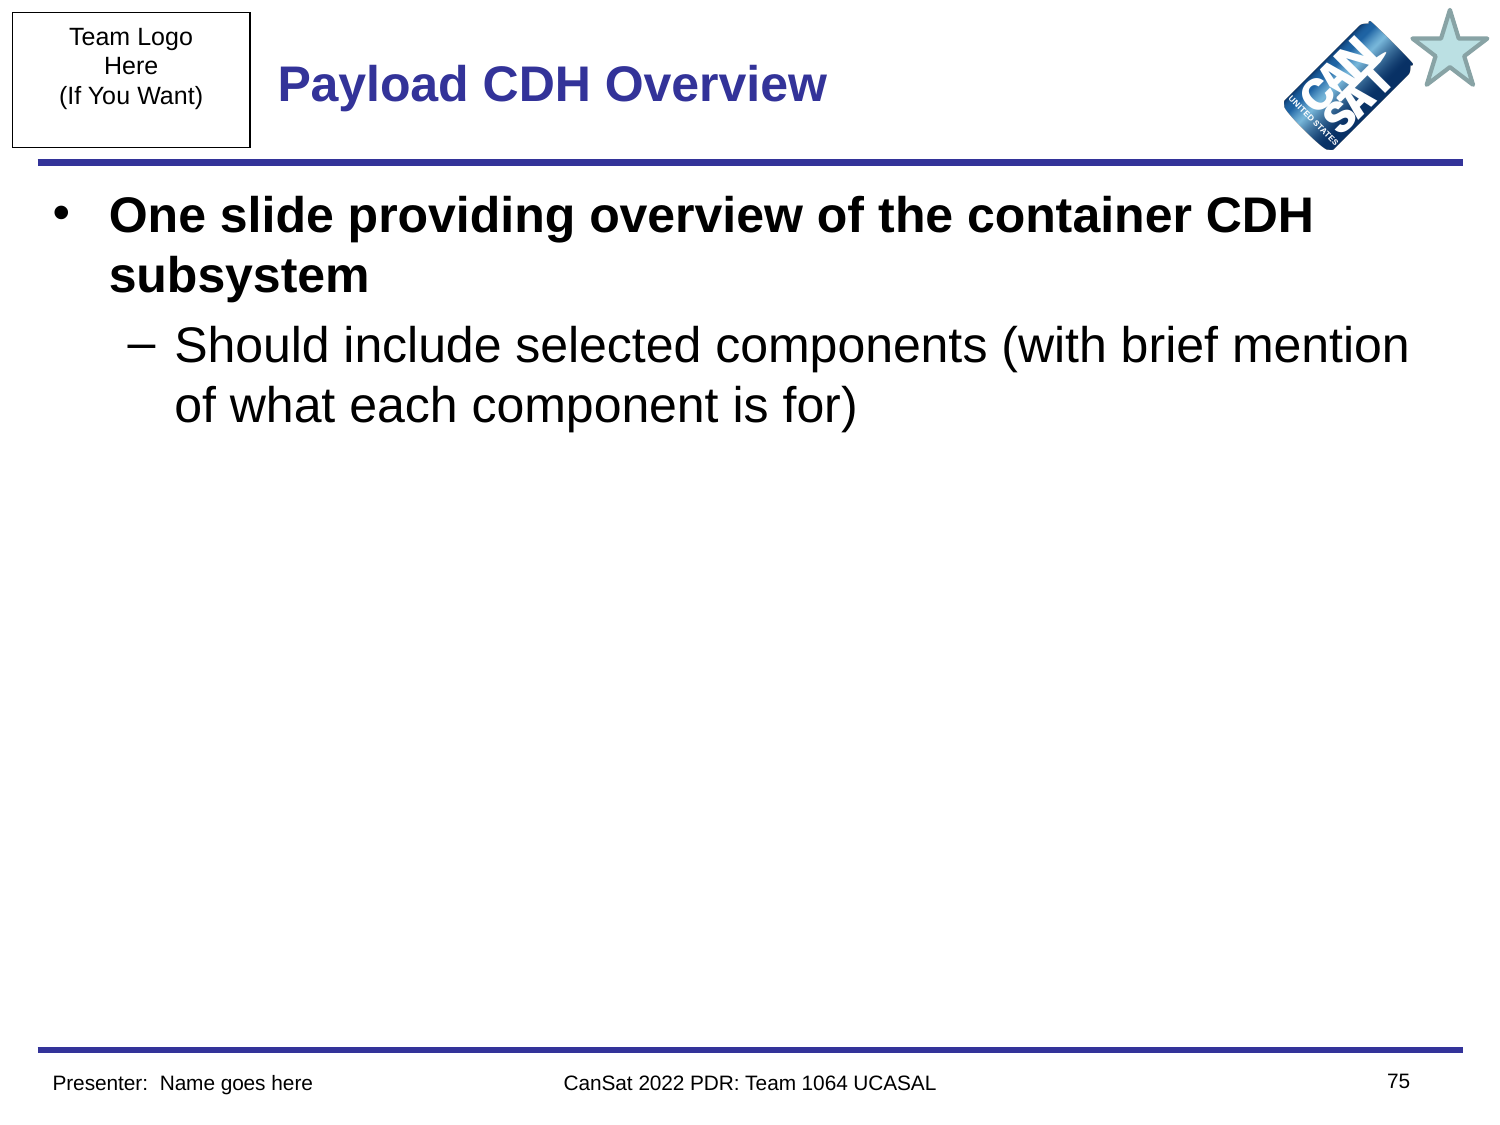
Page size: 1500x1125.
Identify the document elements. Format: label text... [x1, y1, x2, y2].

title Payload CDH Overview [262, 12, 1238, 150]
picture [1284, 21, 1413, 150]
list One slide providing overview of the container CDH subsystem Should include selected components (with brief mention of what each component is for) [37, 174, 1463, 1025]
text_box [1412, 9, 1488, 85]
slide_number ‹#› [1312, 1059, 1425, 1100]
footer CanSat 2022 PDR: Team 1064 UCASAL [450, 1062, 1050, 1103]
text_box Presenter: Name goes here [37, 1062, 413, 1103]
